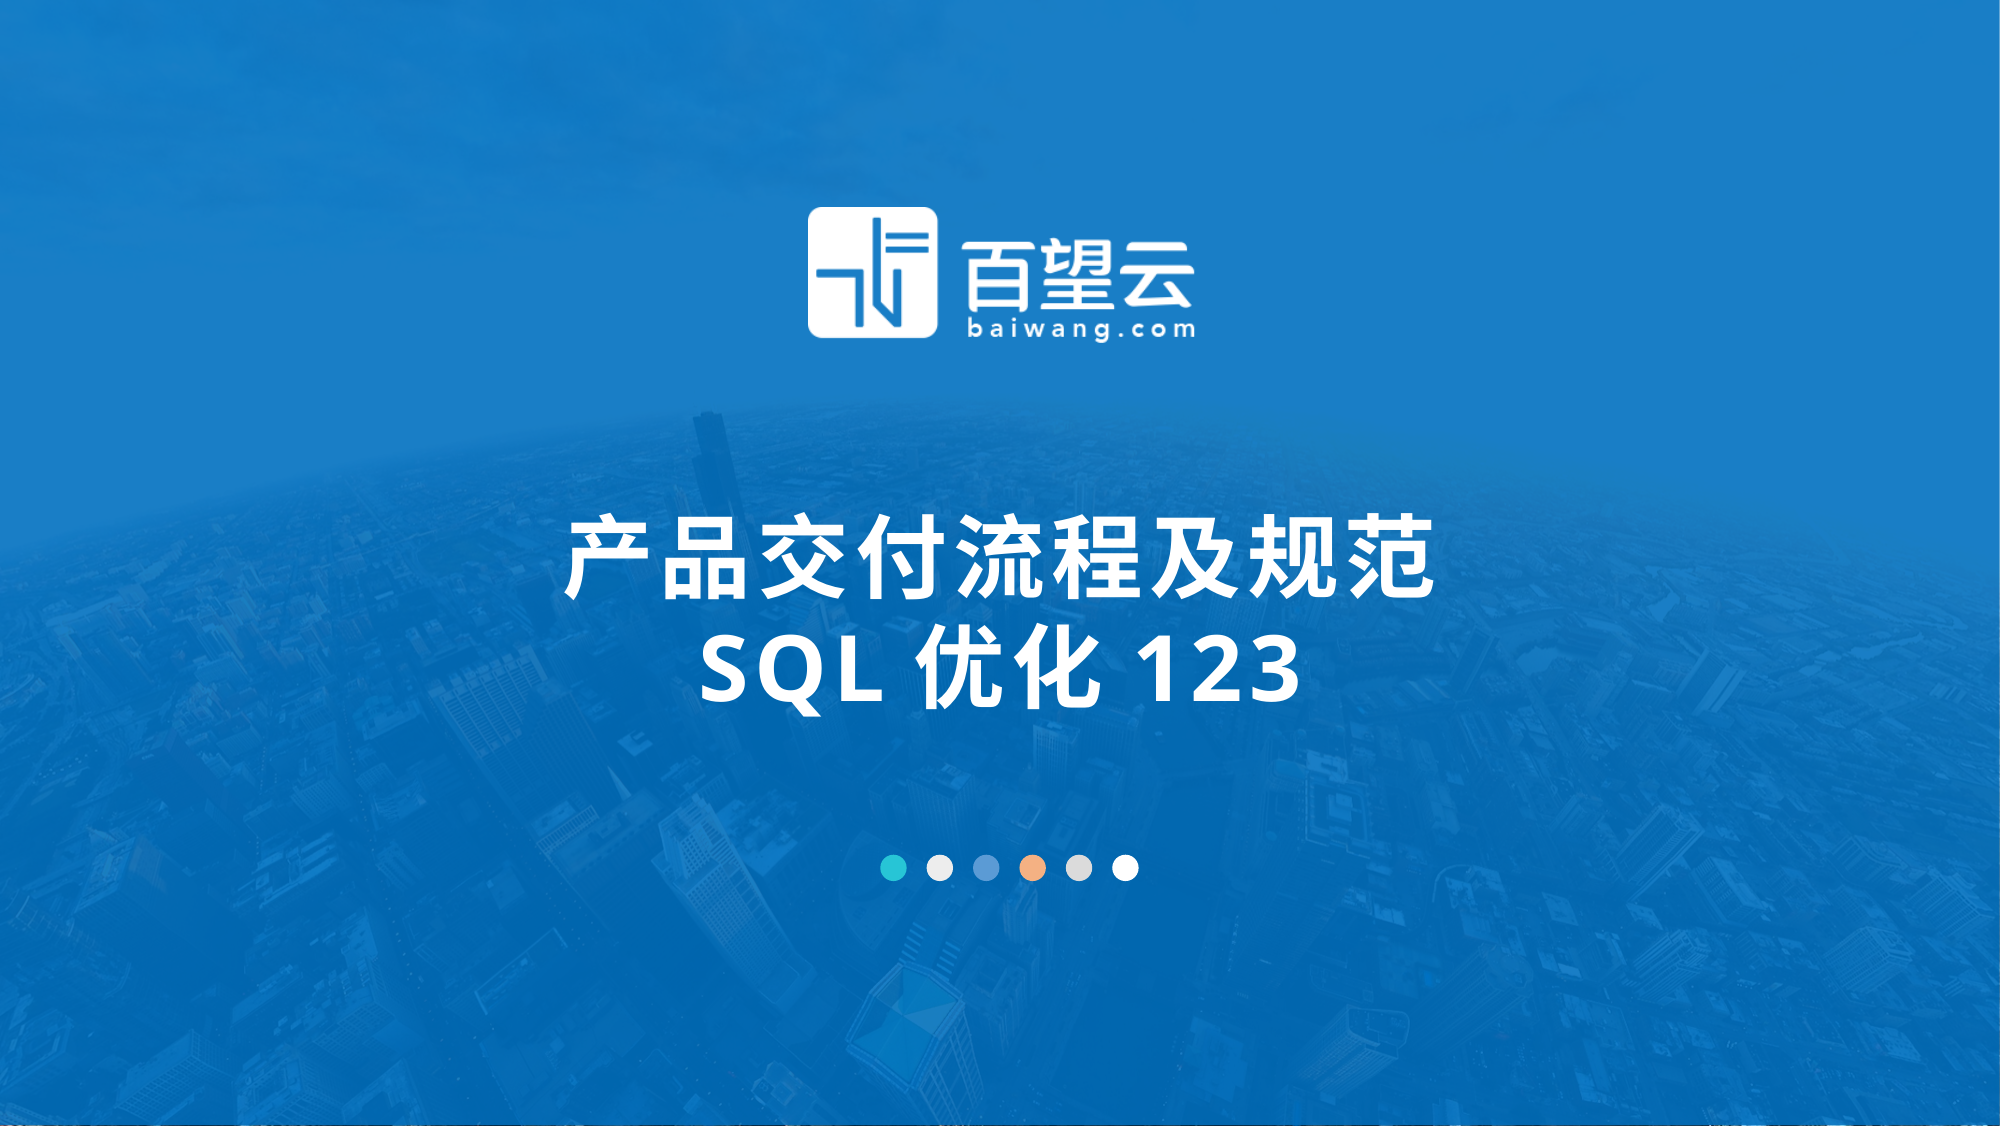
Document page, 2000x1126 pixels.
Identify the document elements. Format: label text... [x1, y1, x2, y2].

text_box 产品交付流程及规范 SQL优化123 [513, 492, 1487, 728]
picture [808, 207, 1217, 349]
